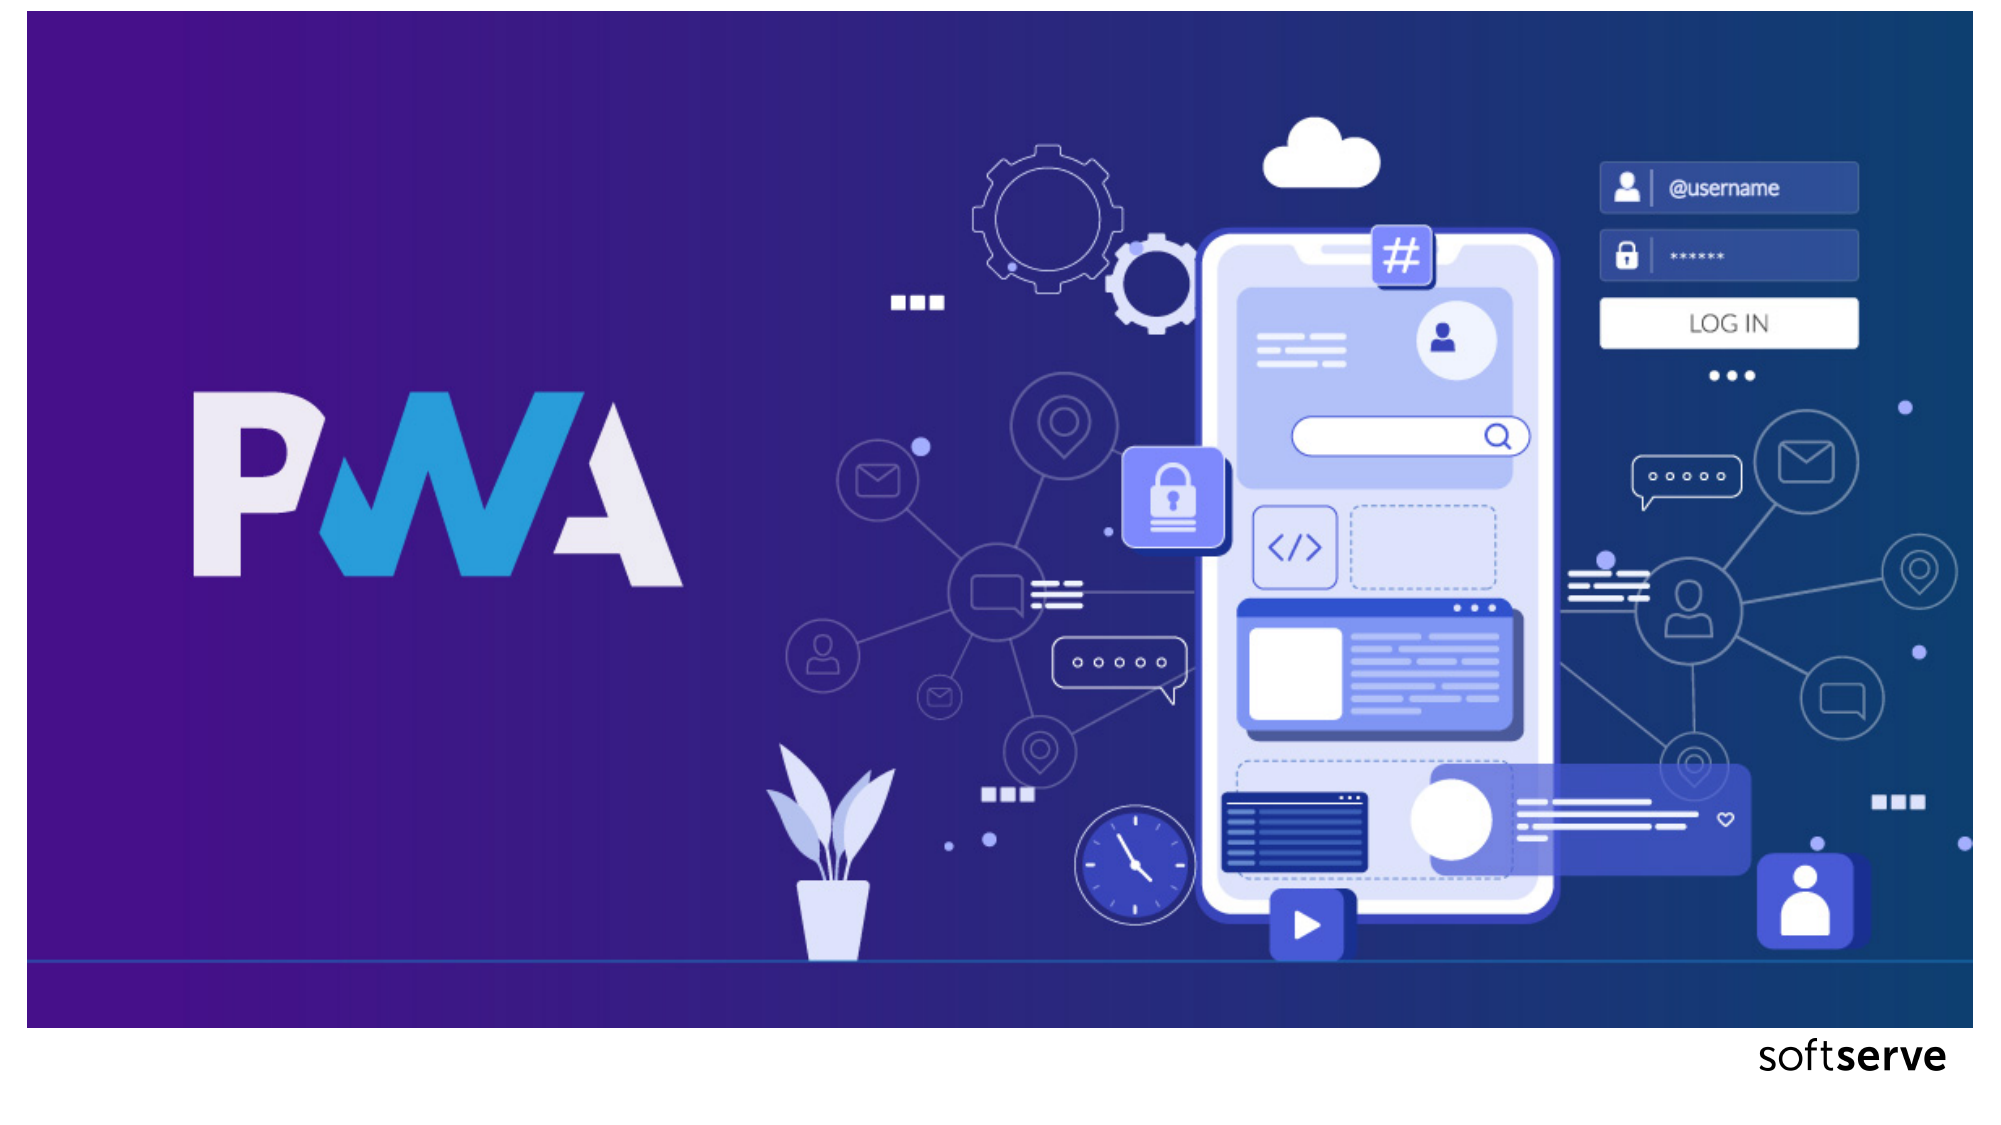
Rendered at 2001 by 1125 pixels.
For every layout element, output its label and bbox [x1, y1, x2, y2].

picture [1759, 1038, 1946, 1071]
picture [27, 11, 1973, 1028]
